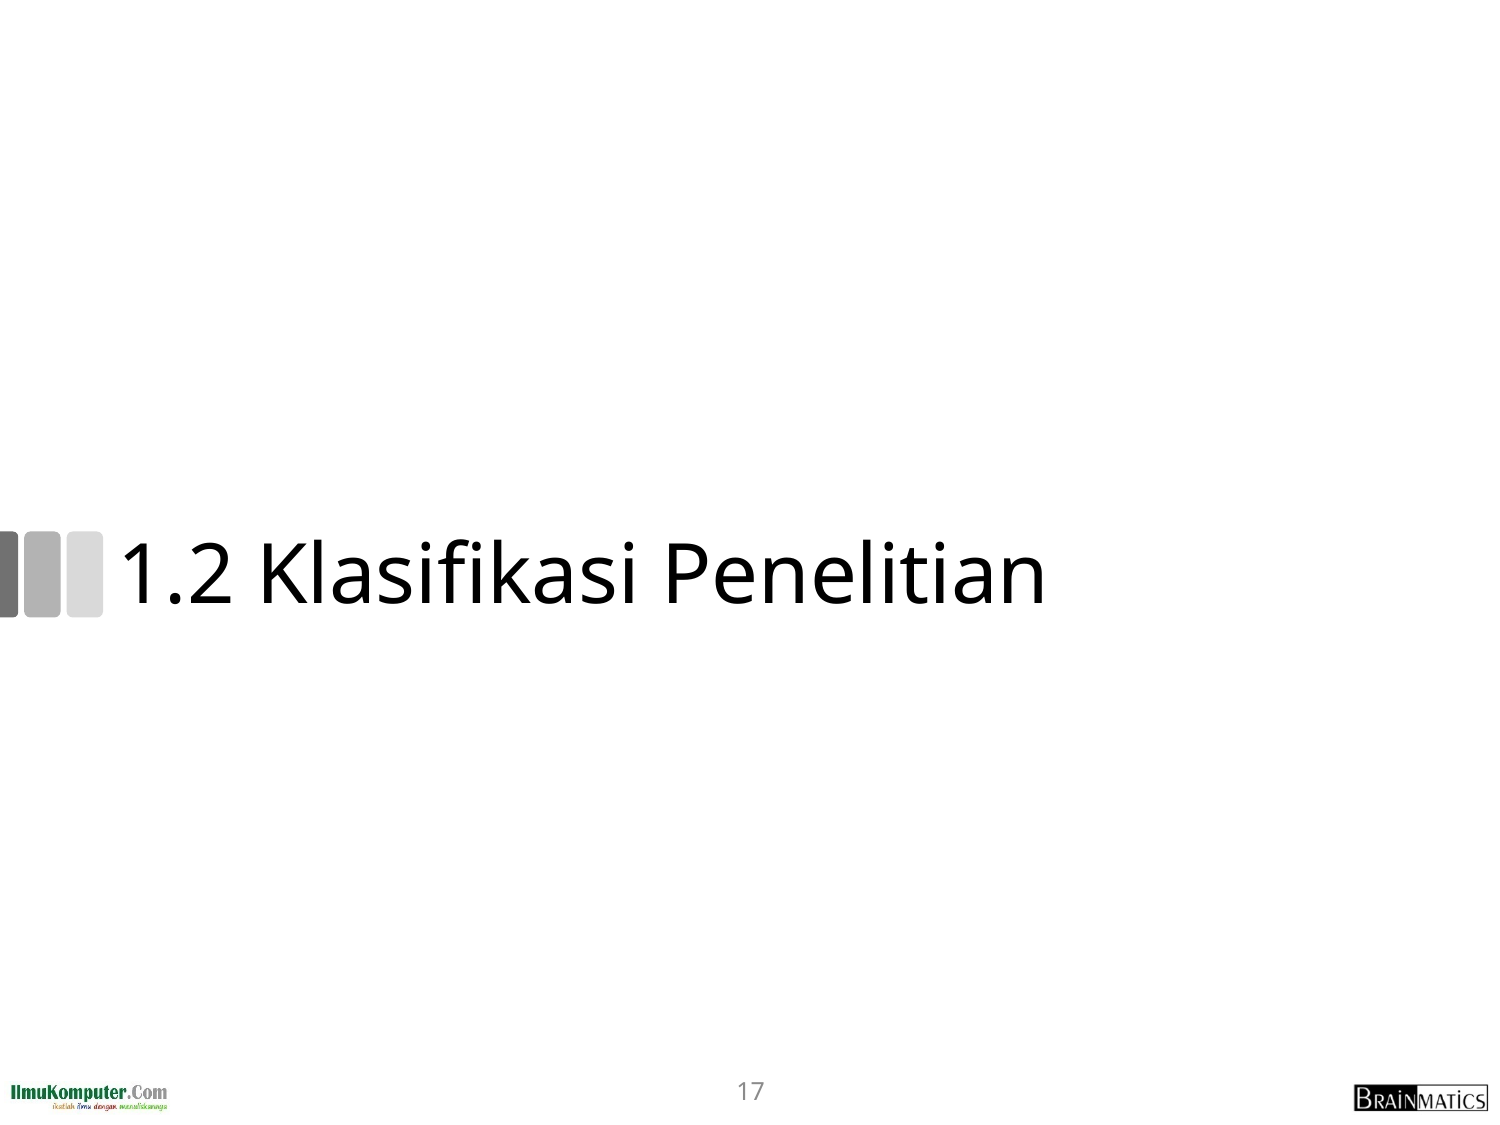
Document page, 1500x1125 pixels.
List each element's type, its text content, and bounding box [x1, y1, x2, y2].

title 1.2 Klasifikasi Penelitian [102, 404, 1397, 749]
picture [4, 1081, 173, 1115]
picture [1351, 1081, 1491, 1115]
slide_number 17 [582, 1062, 920, 1123]
